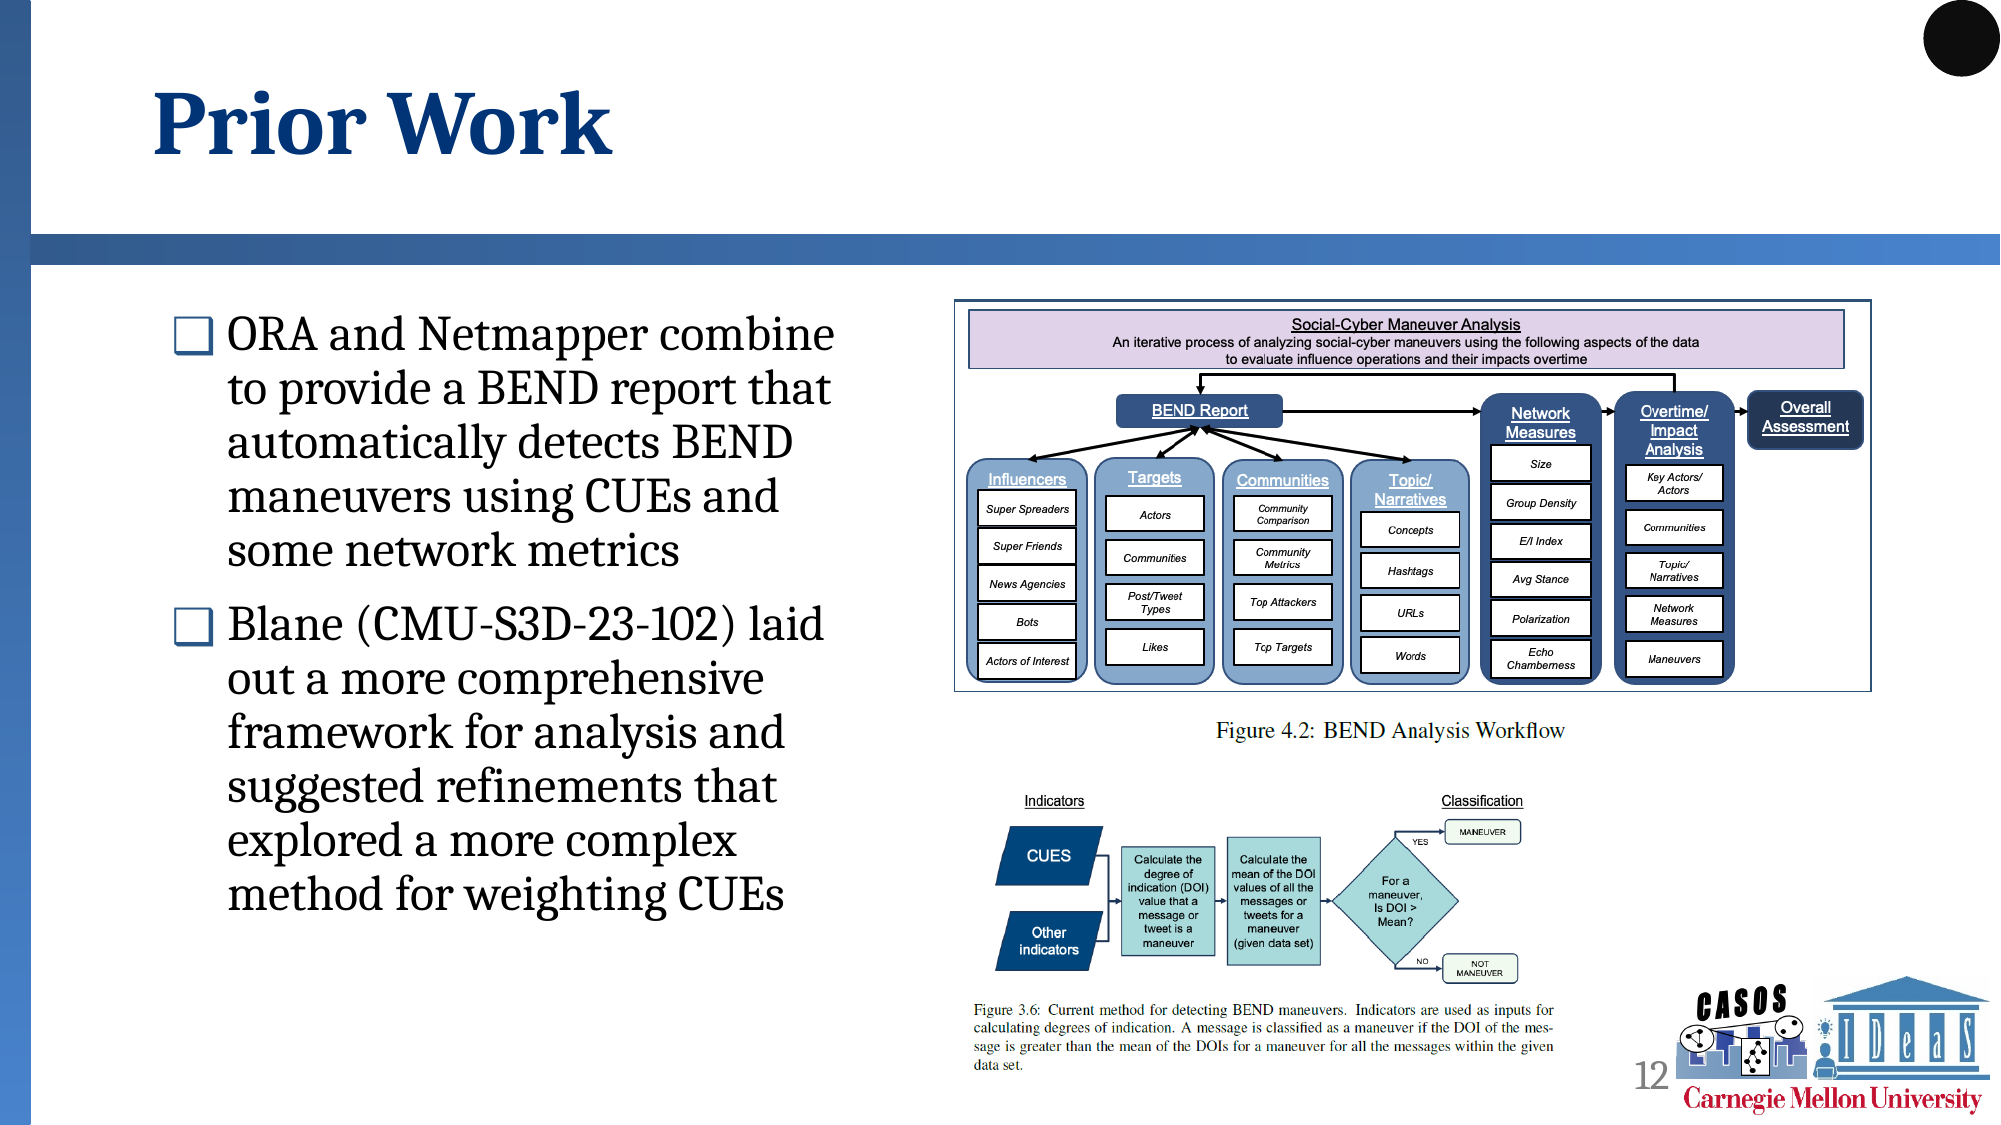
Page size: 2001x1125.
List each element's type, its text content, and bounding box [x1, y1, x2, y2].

picture [1684, 1086, 1982, 1115]
picture [954, 775, 1578, 1085]
picture [935, 287, 1889, 765]
slide_number 12 [1412, 1042, 1685, 1103]
title Prior Work [137, 24, 1863, 226]
list ORA and Netmapper combine to provide a BEND report that automatically detects BEND maneuvers using CUEs and some network metrics Blane (CMU-S3D-23-102) laid out a more comprehensive framework for analysis and suggested refinements that explored a more complex method for weighting CUEs [137, 299, 857, 1043]
text_box [1921, 0, 2000, 79]
picture [1676, 978, 1807, 1080]
picture [1813, 976, 1990, 1080]
